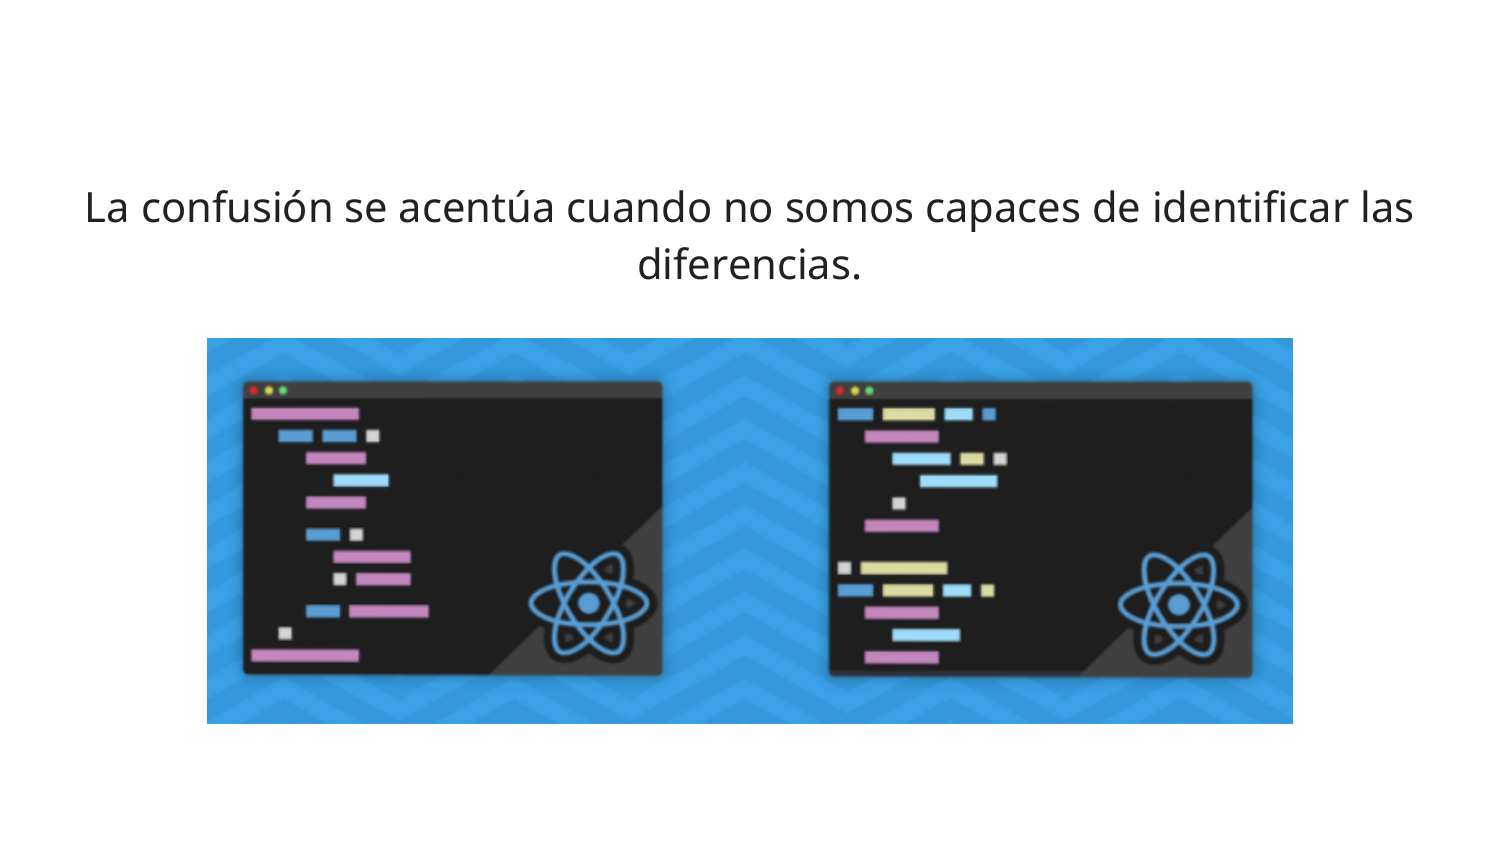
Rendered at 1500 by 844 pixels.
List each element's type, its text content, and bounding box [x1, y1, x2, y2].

picture [207, 338, 1293, 724]
text_box La confusión se acentúa cuando no somos capaces de identificar las diferencias. [67, 157, 1433, 372]
